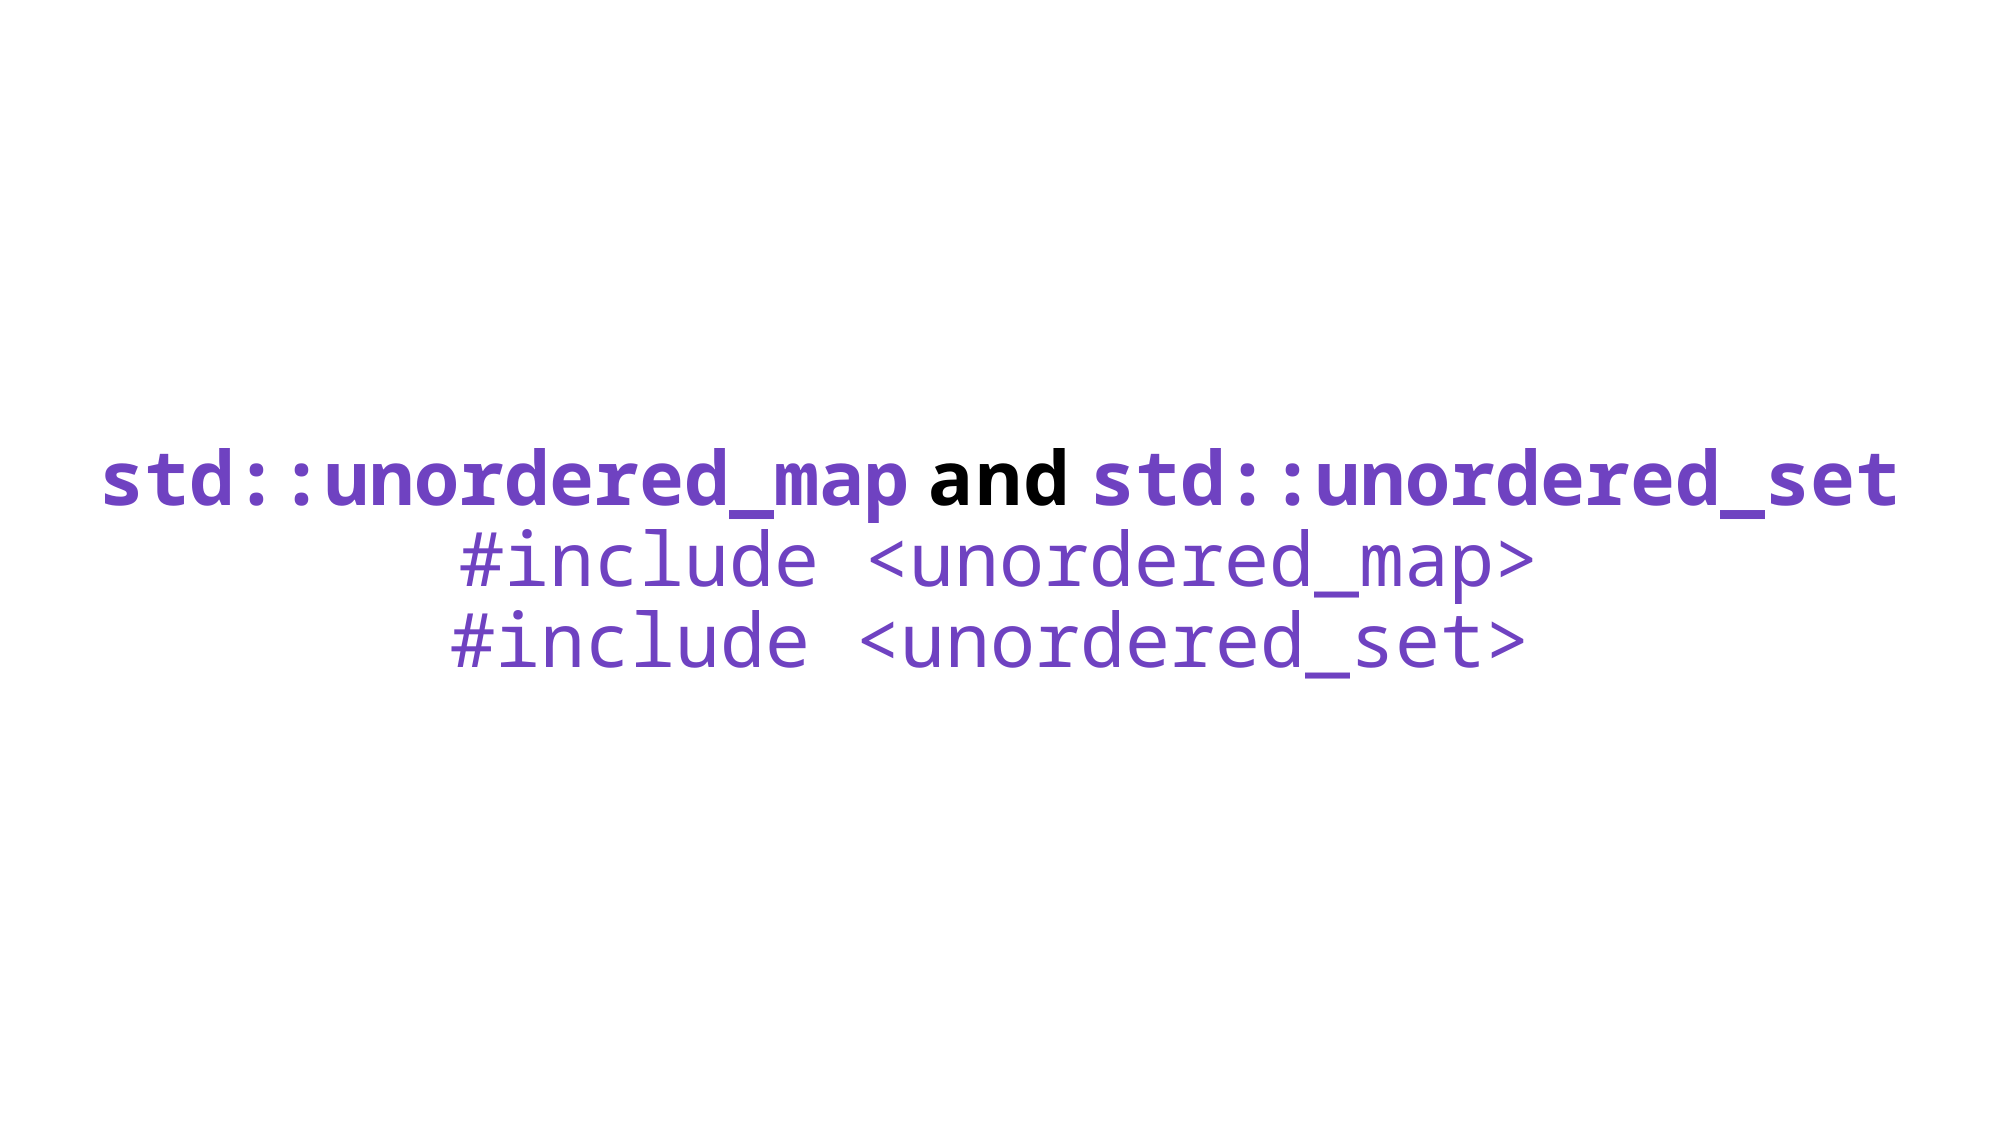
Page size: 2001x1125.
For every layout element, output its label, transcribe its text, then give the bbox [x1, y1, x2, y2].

title std::unordered_map and std::unordered_set #include <unordered_map> #include <unordered_set> [64, 383, 1936, 742]
